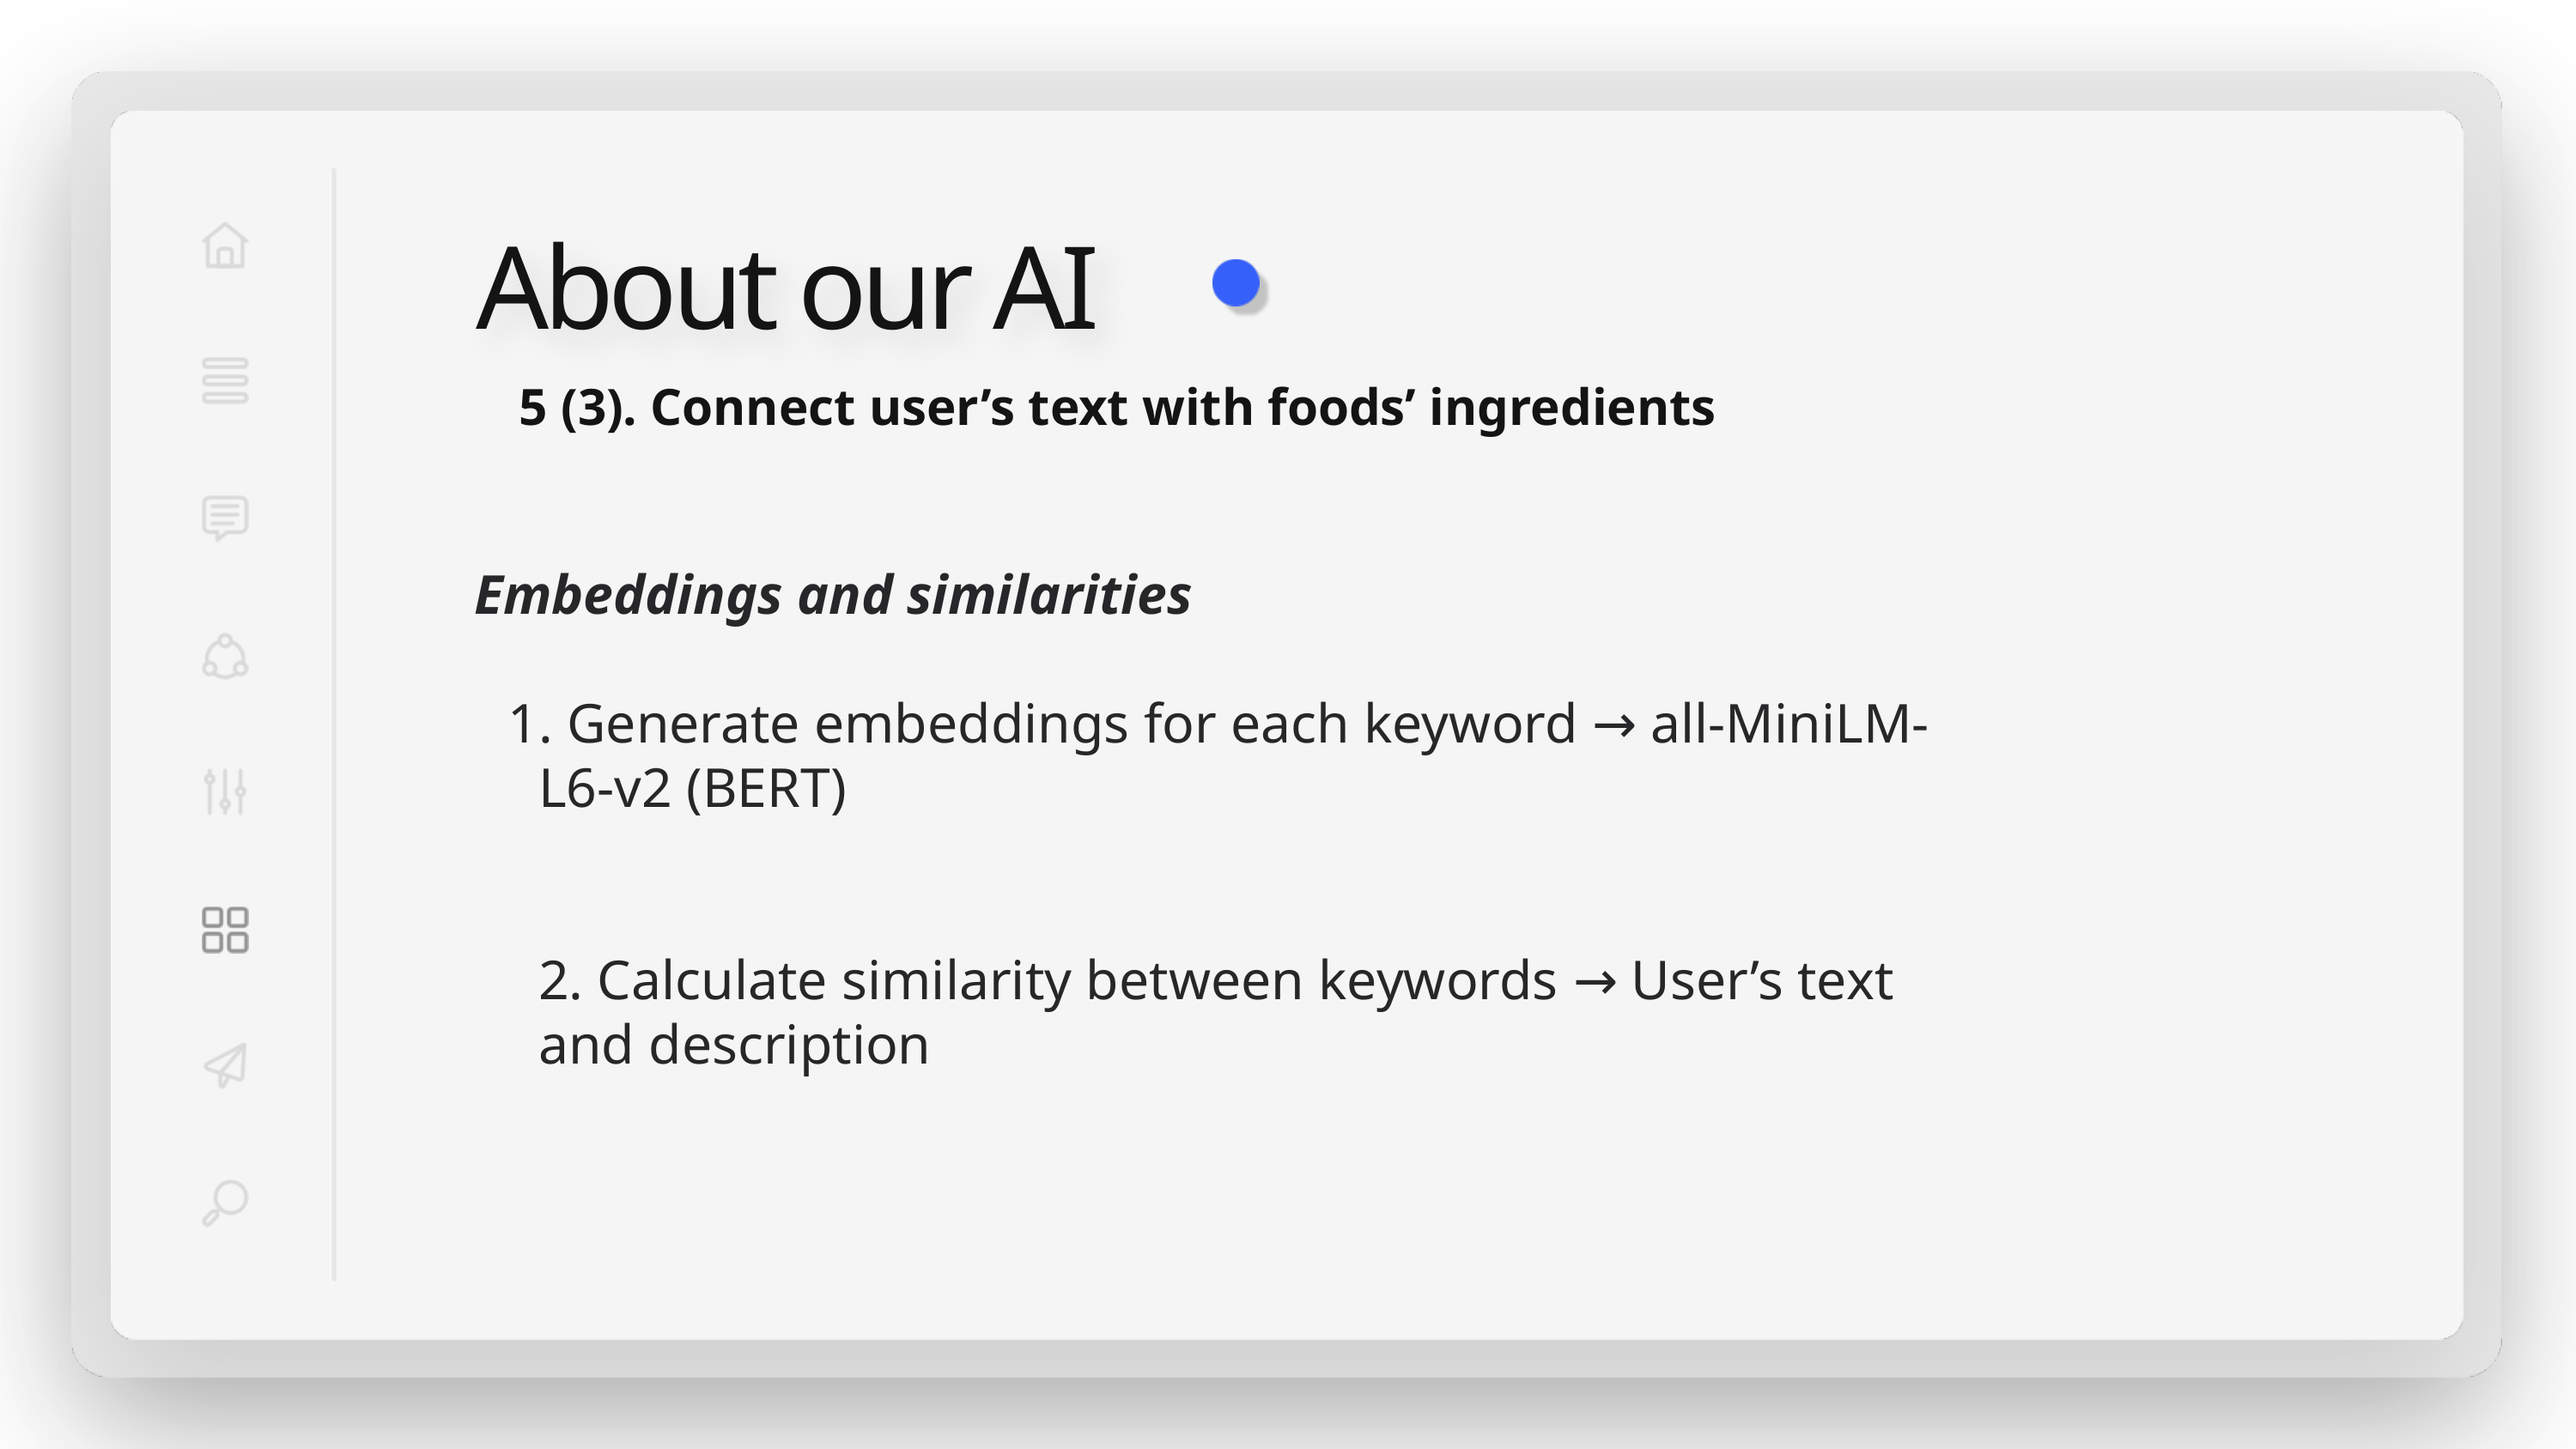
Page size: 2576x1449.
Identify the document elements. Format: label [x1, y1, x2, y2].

picture [0, 70, 2504, 1378]
